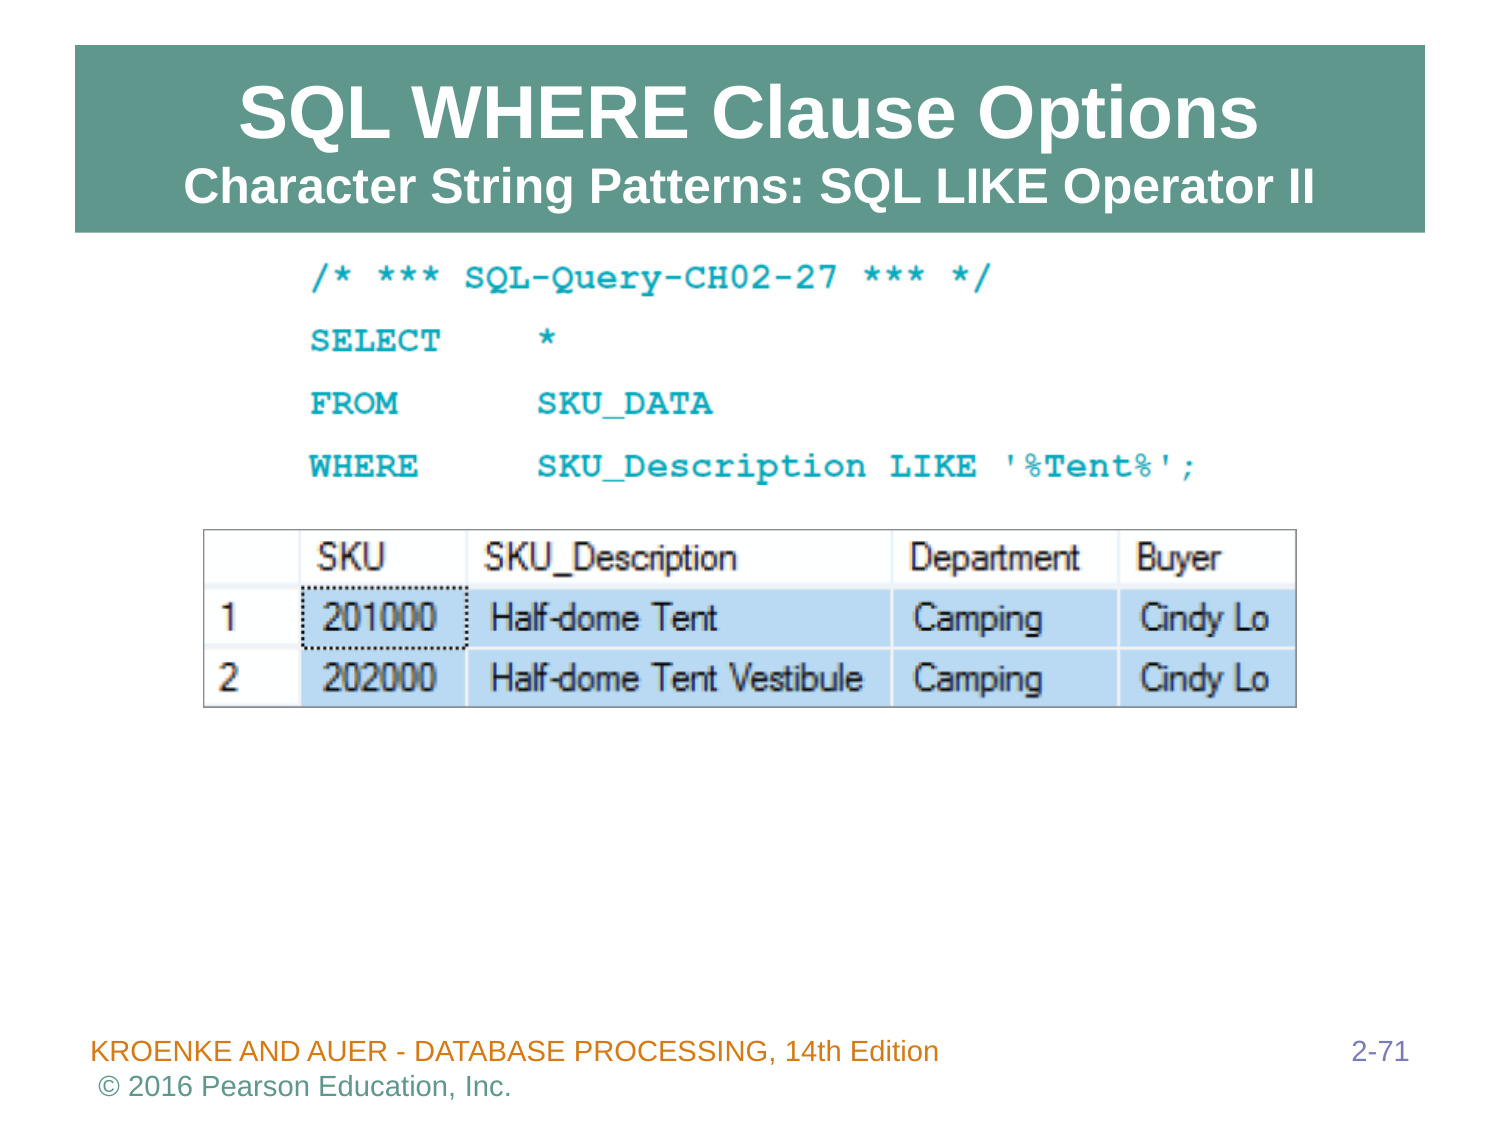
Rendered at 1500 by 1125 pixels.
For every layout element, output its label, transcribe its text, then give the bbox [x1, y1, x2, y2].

footer KROENKE AND AUER - DATABASE PROCESSING, 14th Edition © 2016 Pearson Education, Inc. [74, 1024, 963, 1104]
picture [202, 529, 1298, 708]
title SQL WHERE Clause Options Character String Patterns: SQL LIKE Operator II [74, 44, 1426, 233]
slide_number 2-71 [1074, 1024, 1426, 1103]
picture [307, 262, 1193, 485]
